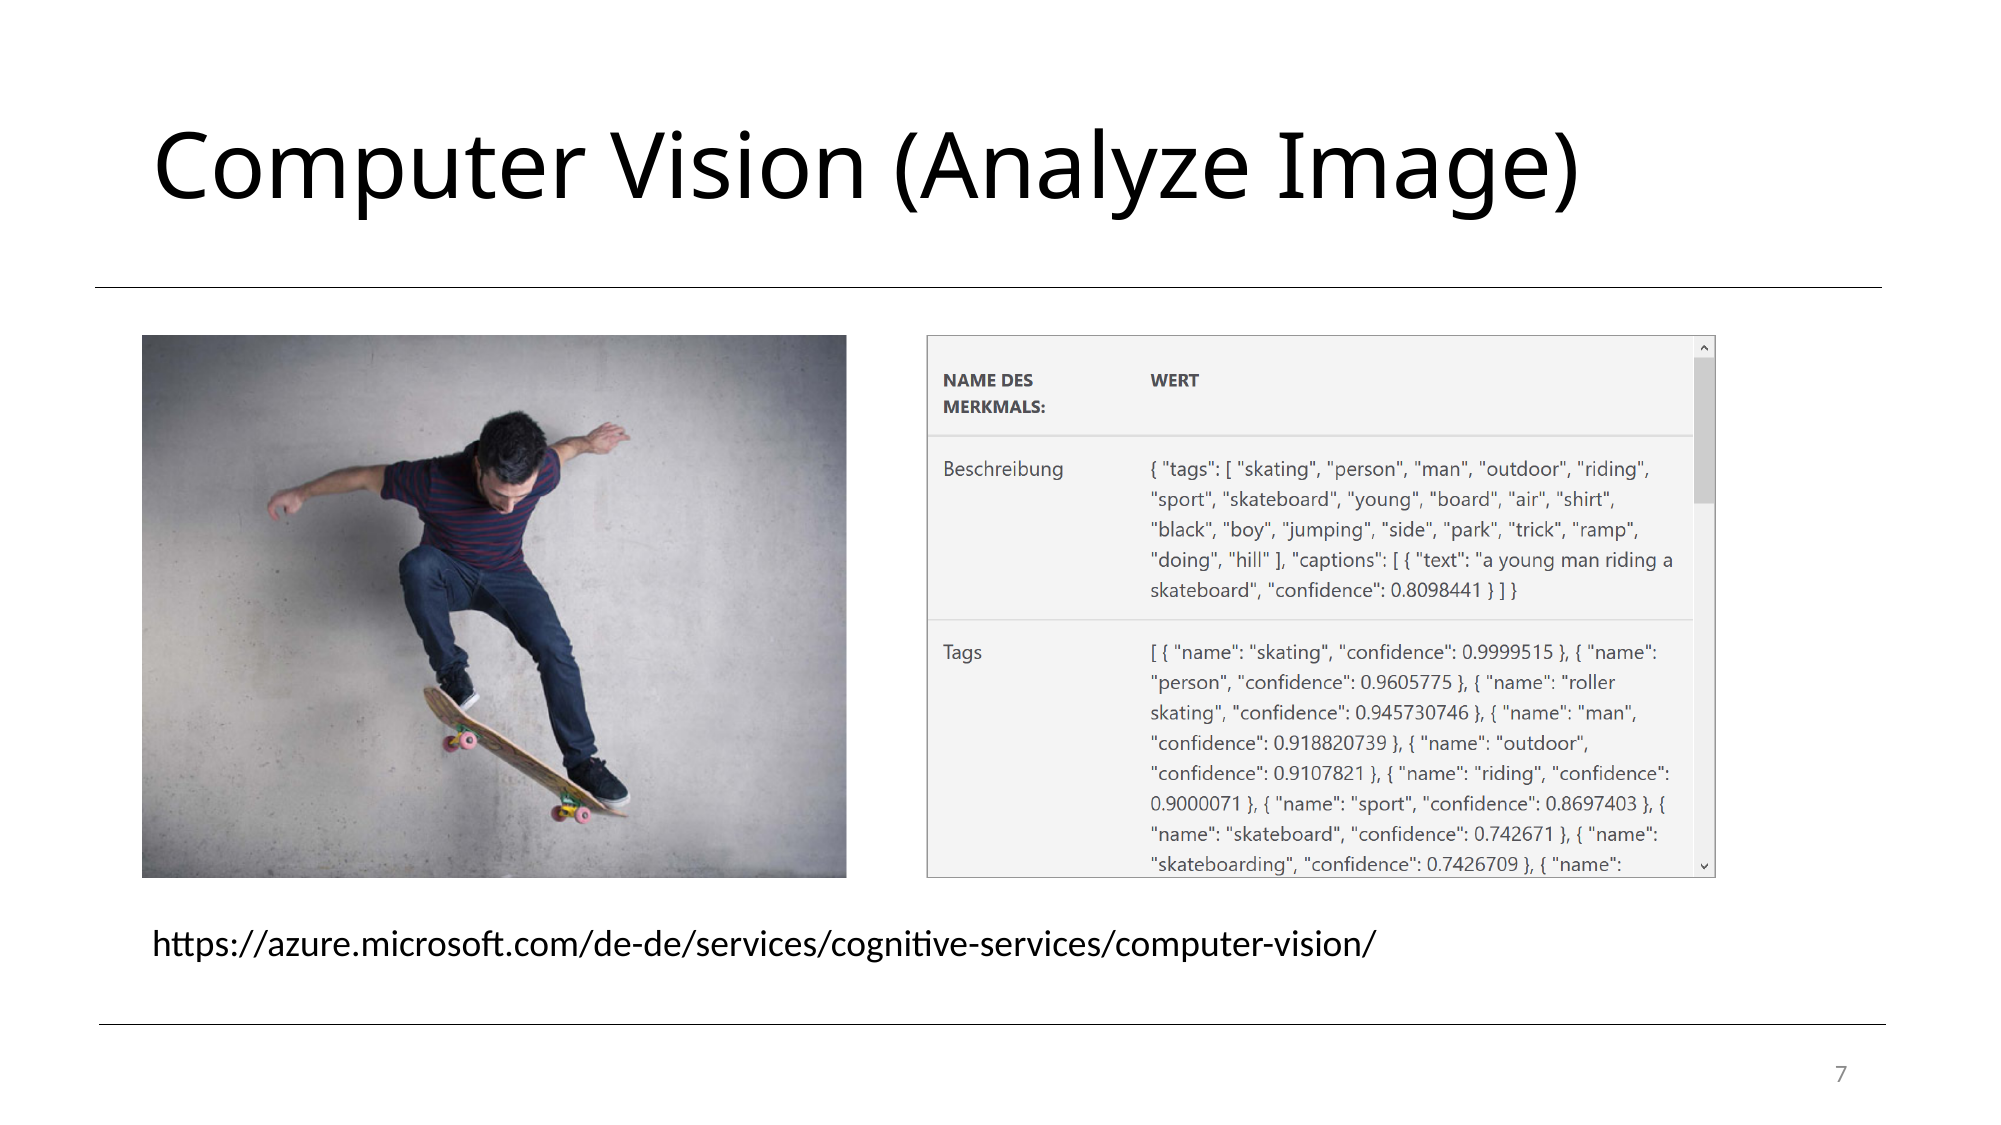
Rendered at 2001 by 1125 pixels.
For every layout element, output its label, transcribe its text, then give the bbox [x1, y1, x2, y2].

title Computer Vision (Analyze Image) [137, 59, 1863, 278]
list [125, 320, 1732, 888]
slide_number 7 [1412, 1042, 1863, 1103]
text_box https://azure.microsoft.com/de-de/services/cognitive-services/computer-vision/ [137, 911, 1475, 972]
